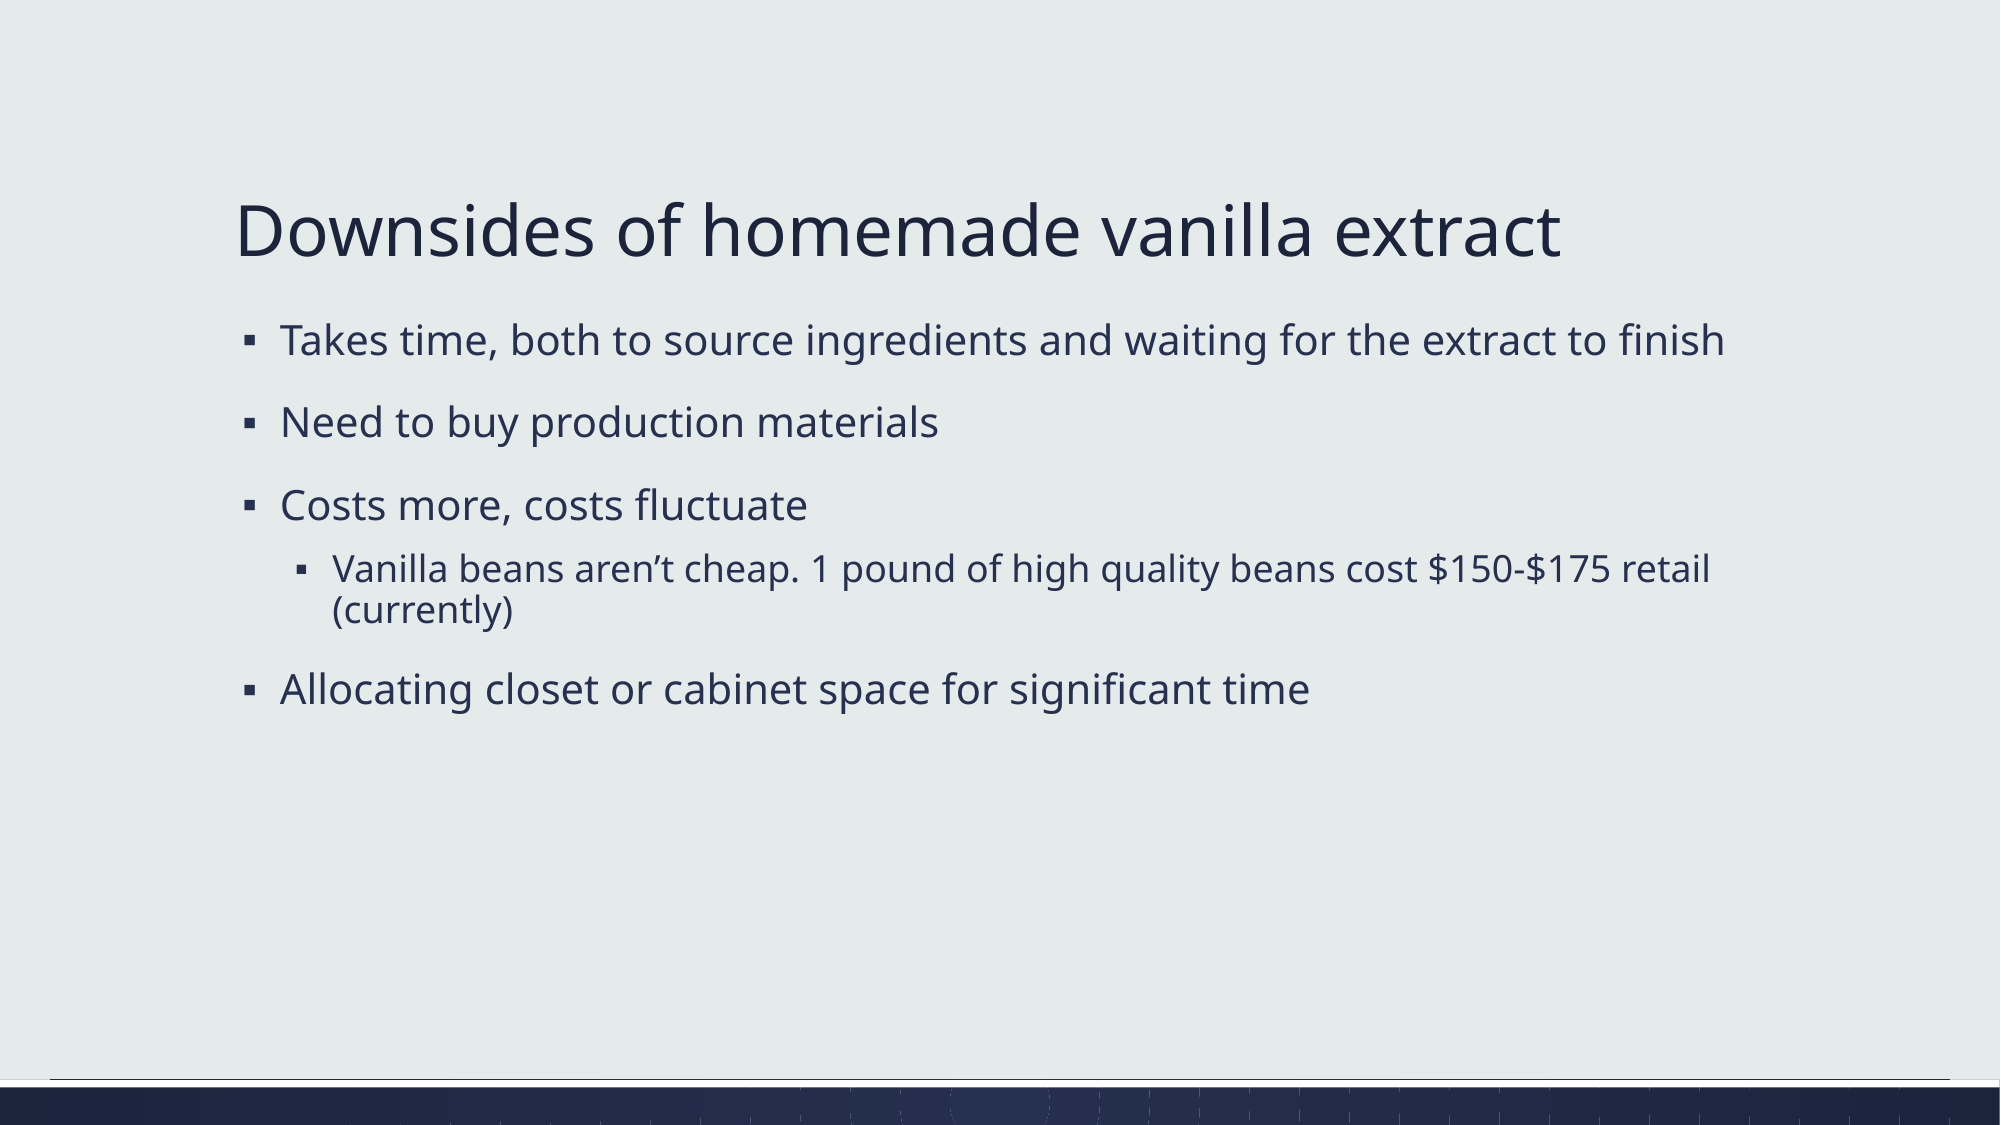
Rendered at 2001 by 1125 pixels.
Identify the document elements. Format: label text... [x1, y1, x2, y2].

title Downsides of homemade vanilla extract [219, 76, 1780, 279]
list Takes time, both to source ingredients and waiting for the extract to finish Need to buy production materials Costs more, costs fluctuate Vanilla beans aren’t cheap. 1 pound of high quality beans cost $150-$175 retail (currently) Allocating closet or cabinet space for significant time [219, 311, 1780, 990]
